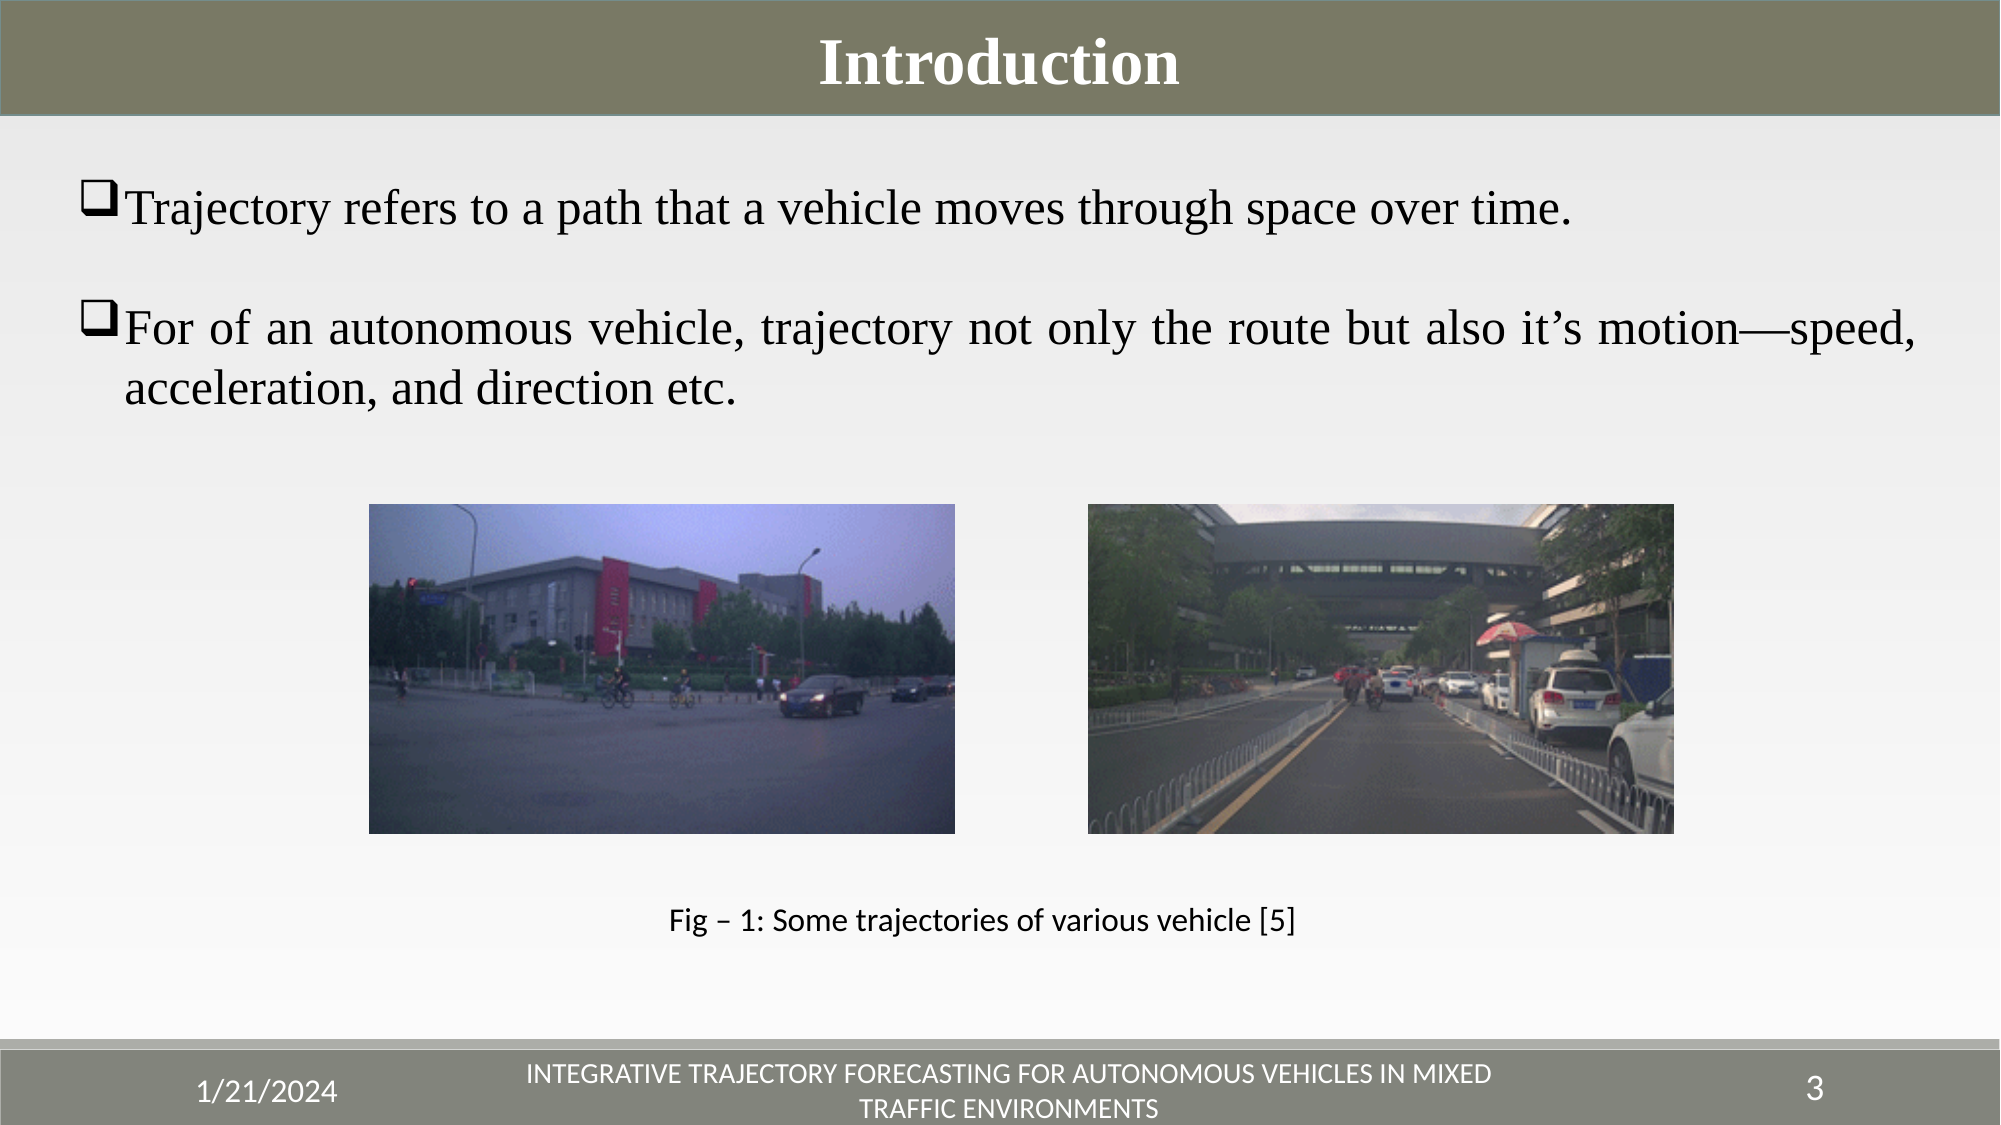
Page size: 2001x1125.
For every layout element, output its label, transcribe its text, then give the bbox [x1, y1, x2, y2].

picture [369, 503, 955, 835]
text_box Fig – 1: Some trajectories of various vehicle [5] [654, 891, 1342, 946]
footer Integrative Trajectory Forecasting for Autonomous Vehicles in Mixed Traffic Environments [507, 1059, 1511, 1120]
slide_number 3 [1624, 1055, 1840, 1116]
picture [1088, 503, 1674, 835]
text_box Introduction [0, 0, 2000, 116]
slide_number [180, 1059, 507, 1120]
text_box Trajectory refers to a path that a vehicle moves through space over time. For of an autonomous vehicle, trajectory not only the route but also it’s motion—speed, acceleration, and direction etc. [62, 167, 1933, 422]
